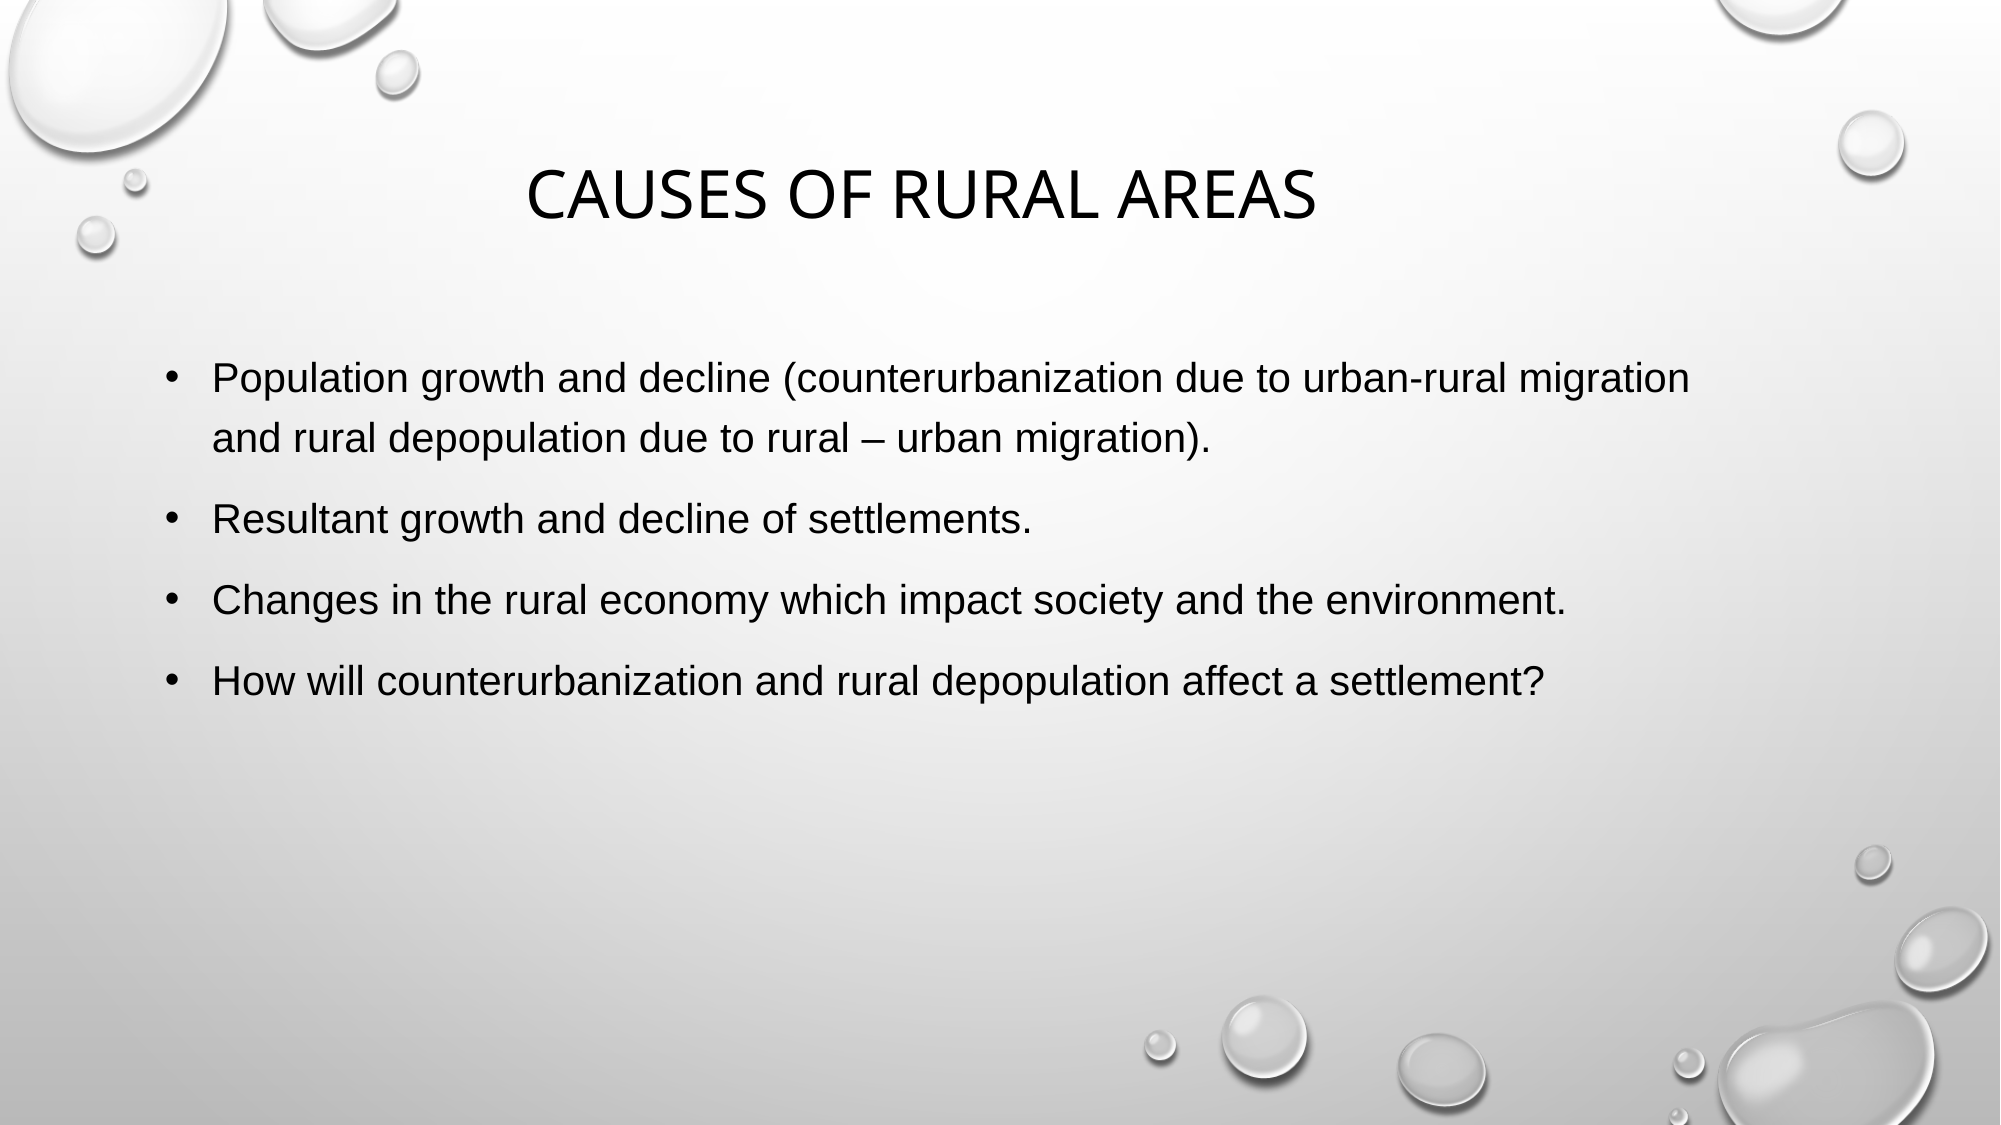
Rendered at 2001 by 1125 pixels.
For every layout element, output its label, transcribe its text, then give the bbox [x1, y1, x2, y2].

title Causes of rural areas [435, 84, 1409, 241]
picture [0, 0, 2000, 1125]
list Population growth and decline (counterurbanization due to urban-rural migration and rural depopulation due to rural – urban migration). Resultant growth and decline of settlements. Changes in the rural economy which impact society and the environment. How will counterurbanization and rural depopulation affect a settlement? [149, 333, 1786, 950]
